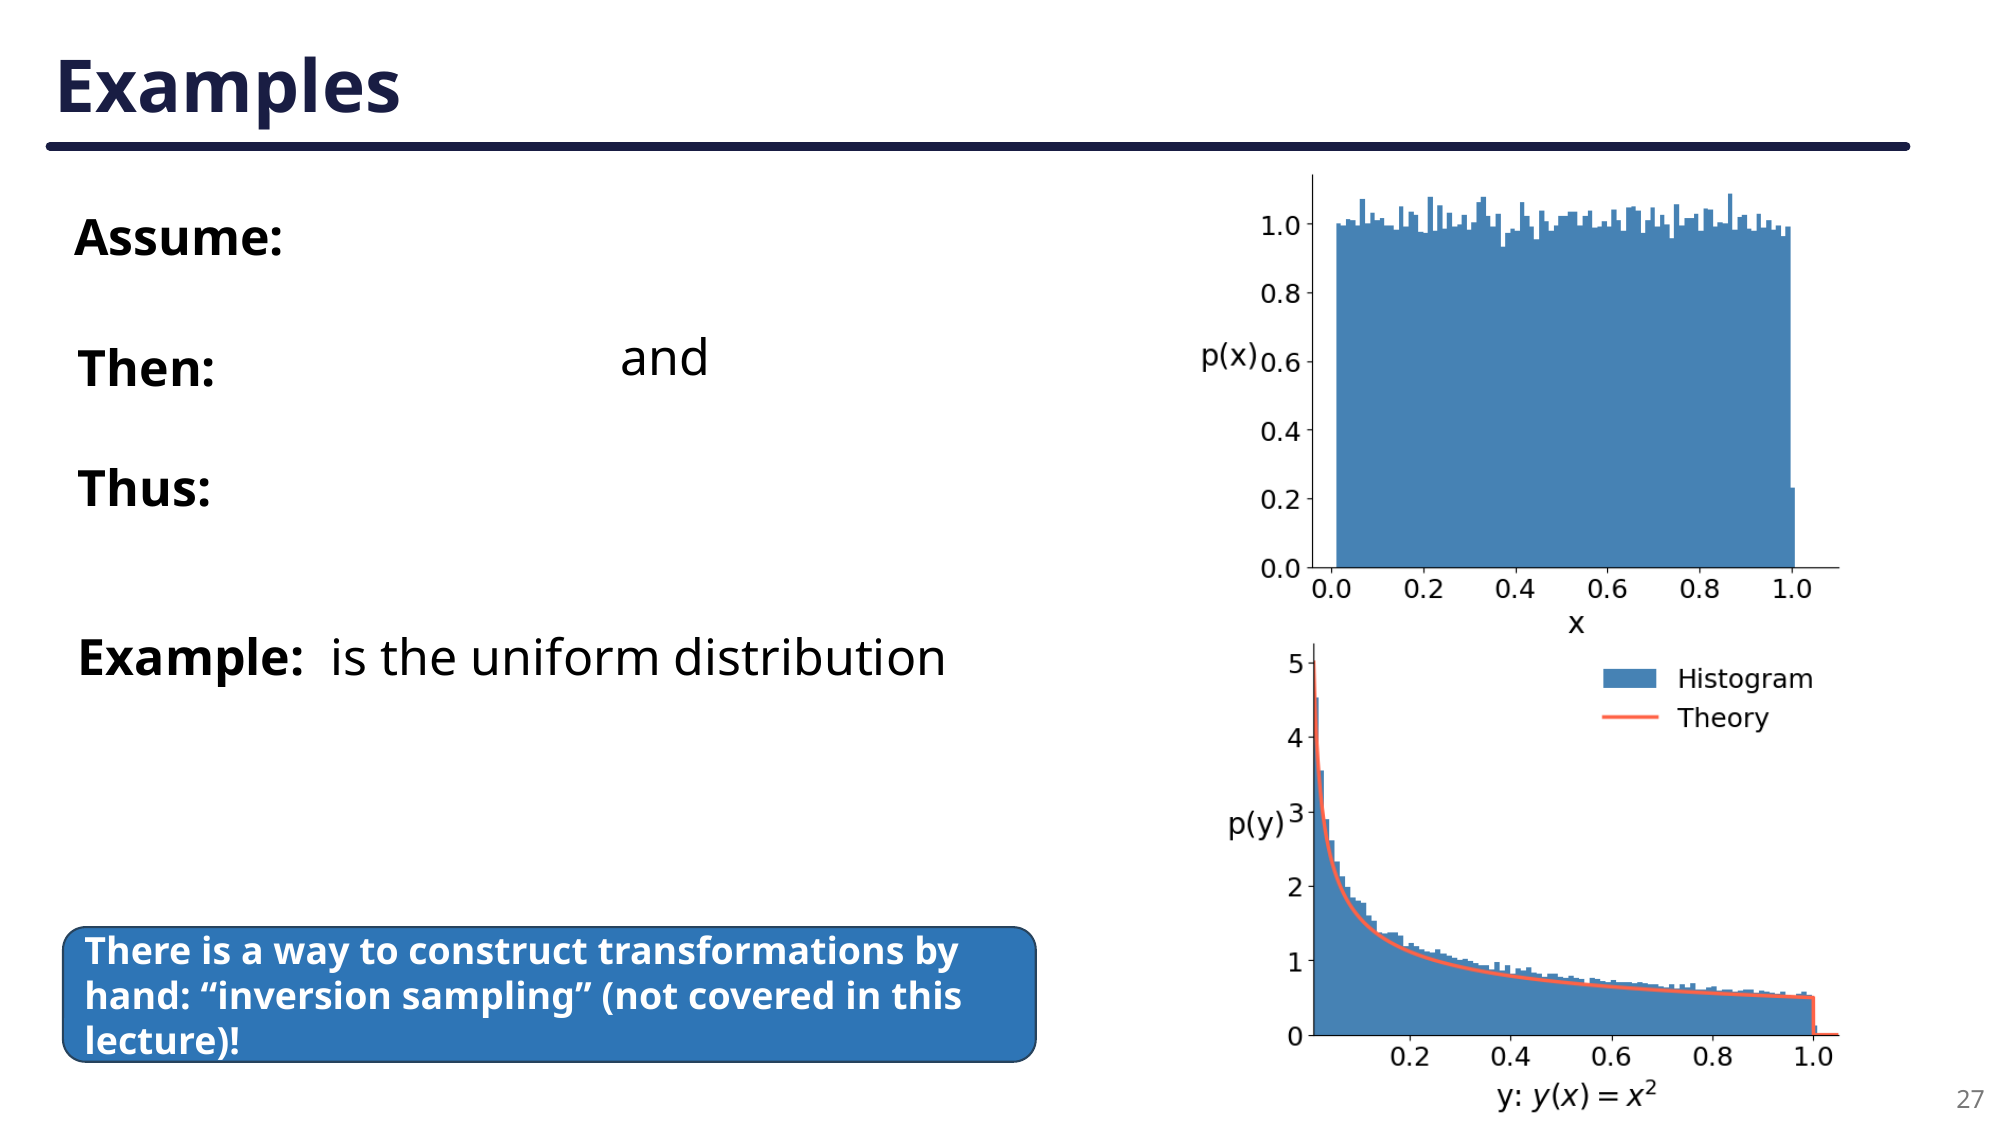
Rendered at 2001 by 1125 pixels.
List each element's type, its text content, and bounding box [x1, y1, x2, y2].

title Examples [39, 0, 1896, 198]
text_box There is a way to construct transformations by hand: “inversion sampling” (not covered in this lecture)! [61, 926, 1037, 1063]
picture [1189, 165, 1849, 1125]
slide_number 27 [1849, 1070, 2000, 1125]
